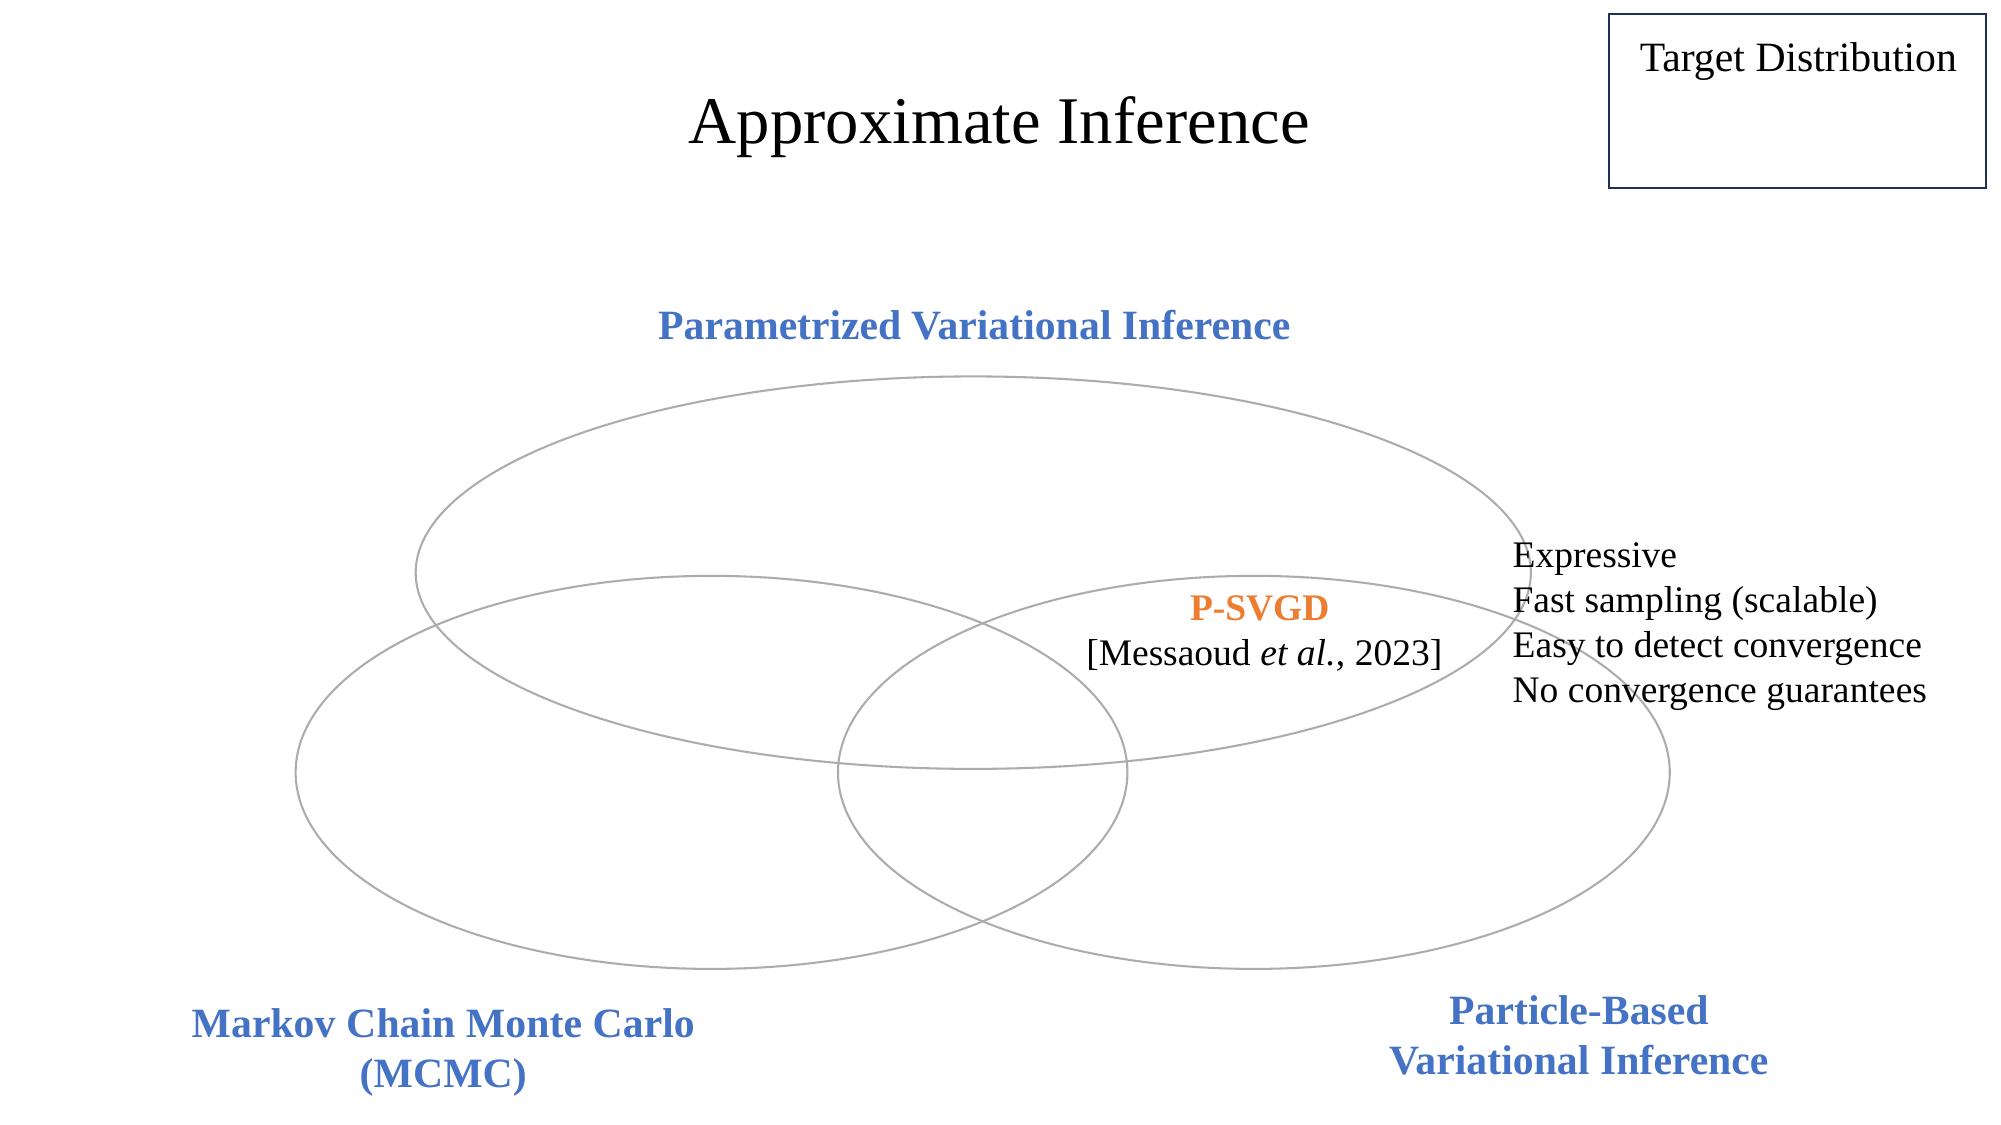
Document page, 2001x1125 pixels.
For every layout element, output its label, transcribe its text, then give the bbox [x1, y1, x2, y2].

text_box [175, 290, 1796, 1105]
text_box Approximate Inference [137, 13, 1863, 231]
text_box ✅ Expressive ✅ Fast sampling (scalable) ✅ Easy to detect convergence ❌ No convergence guarantees [1796, 522, 2000, 718]
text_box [1608, 13, 1987, 189]
